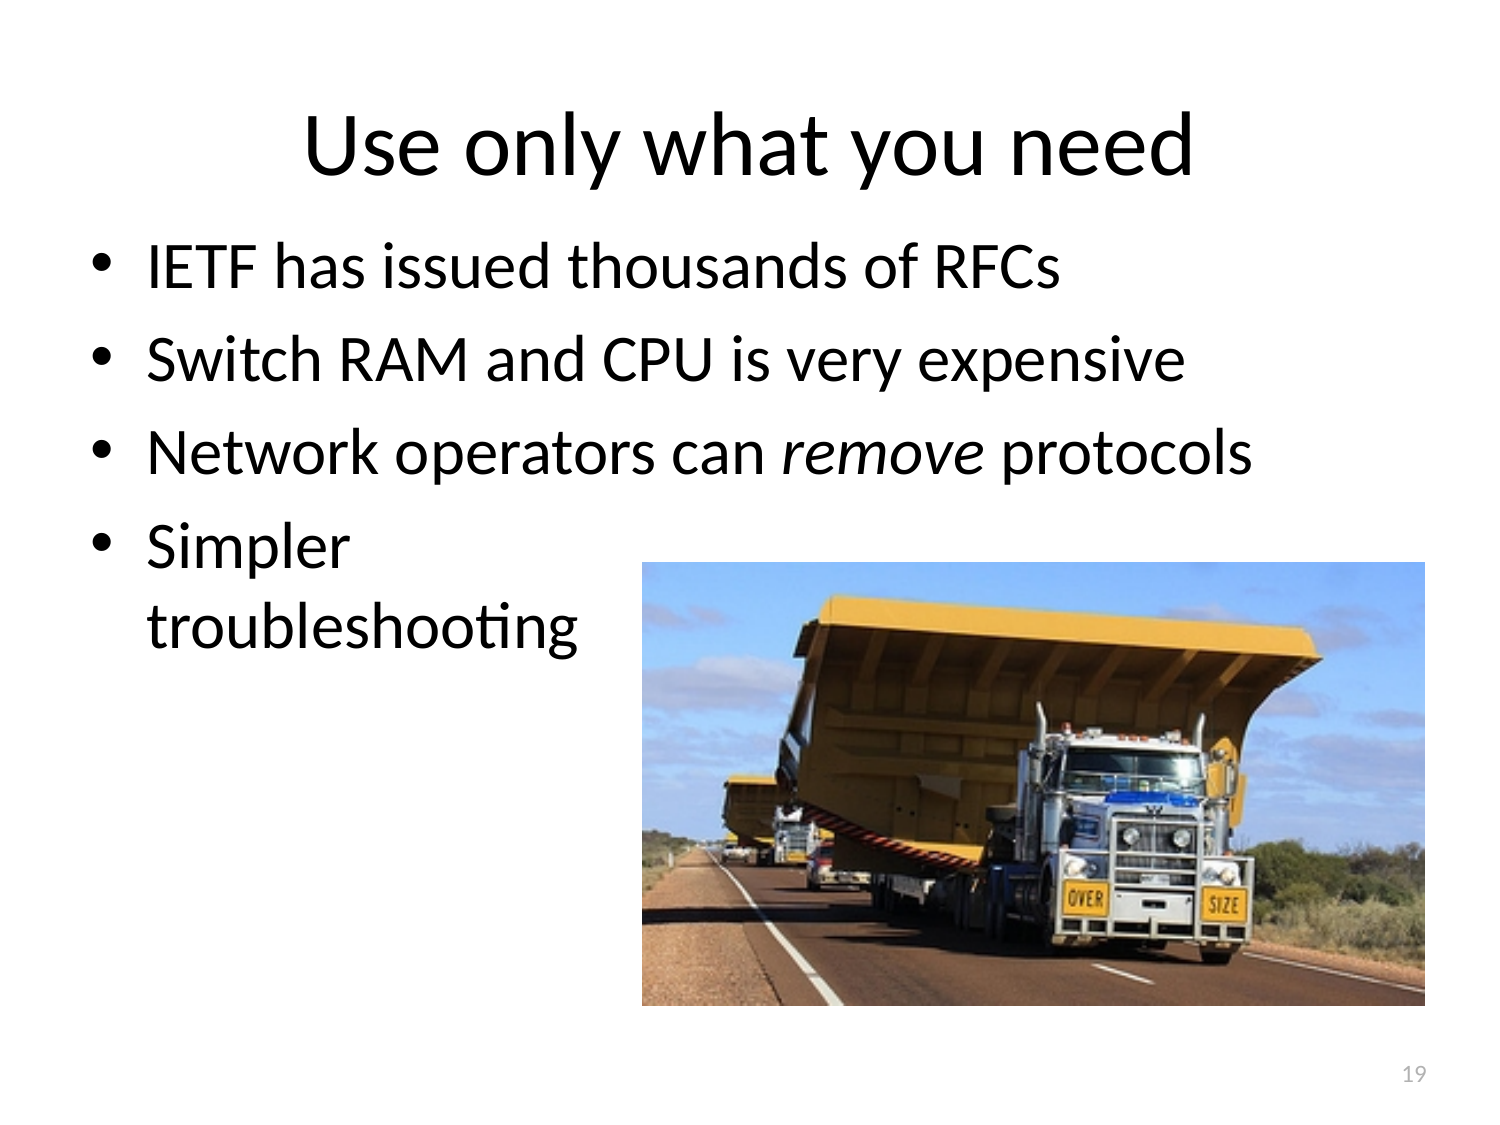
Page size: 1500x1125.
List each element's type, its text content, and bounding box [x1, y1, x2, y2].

picture [642, 562, 1426, 1006]
title Use only what you need [75, 45, 1425, 214]
list IETF has issued thousands of RFCs Switch RAM and CPU is very expensive Network operators can remove protocols Simpler troubleshooting [75, 214, 1425, 1005]
slide_number 19 [1285, 1042, 1442, 1103]
